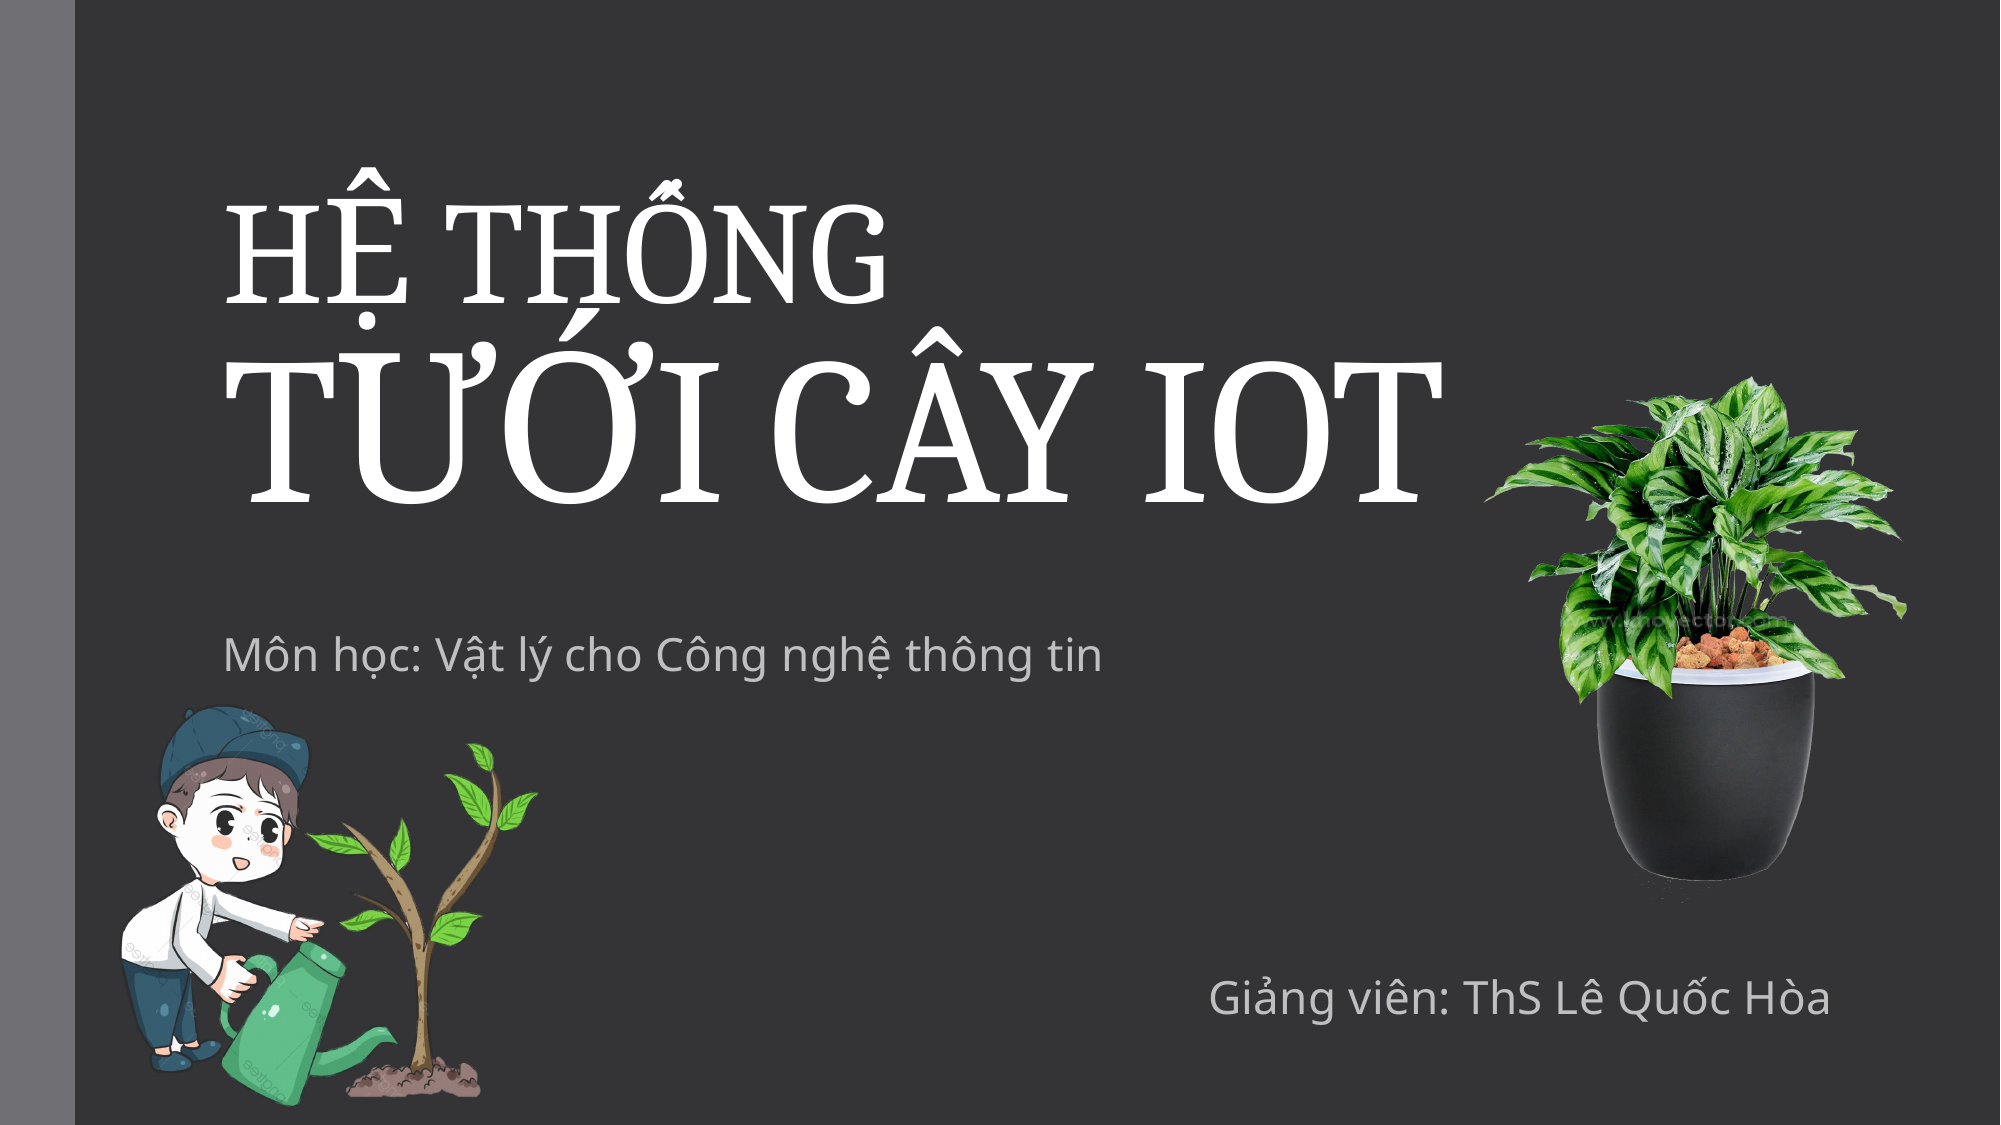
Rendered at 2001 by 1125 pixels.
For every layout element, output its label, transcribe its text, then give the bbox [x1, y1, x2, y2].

title HỆ THỐNG TƯỚI CÂY IOT [206, 122, 1752, 553]
picture [1391, 337, 1958, 904]
picture [88, 640, 588, 1125]
subtitle Môn học: Vật lý cho Công nghệ thông tin Giảng viên: ThS Lê Quốc Hòa [206, 622, 1848, 1065]
